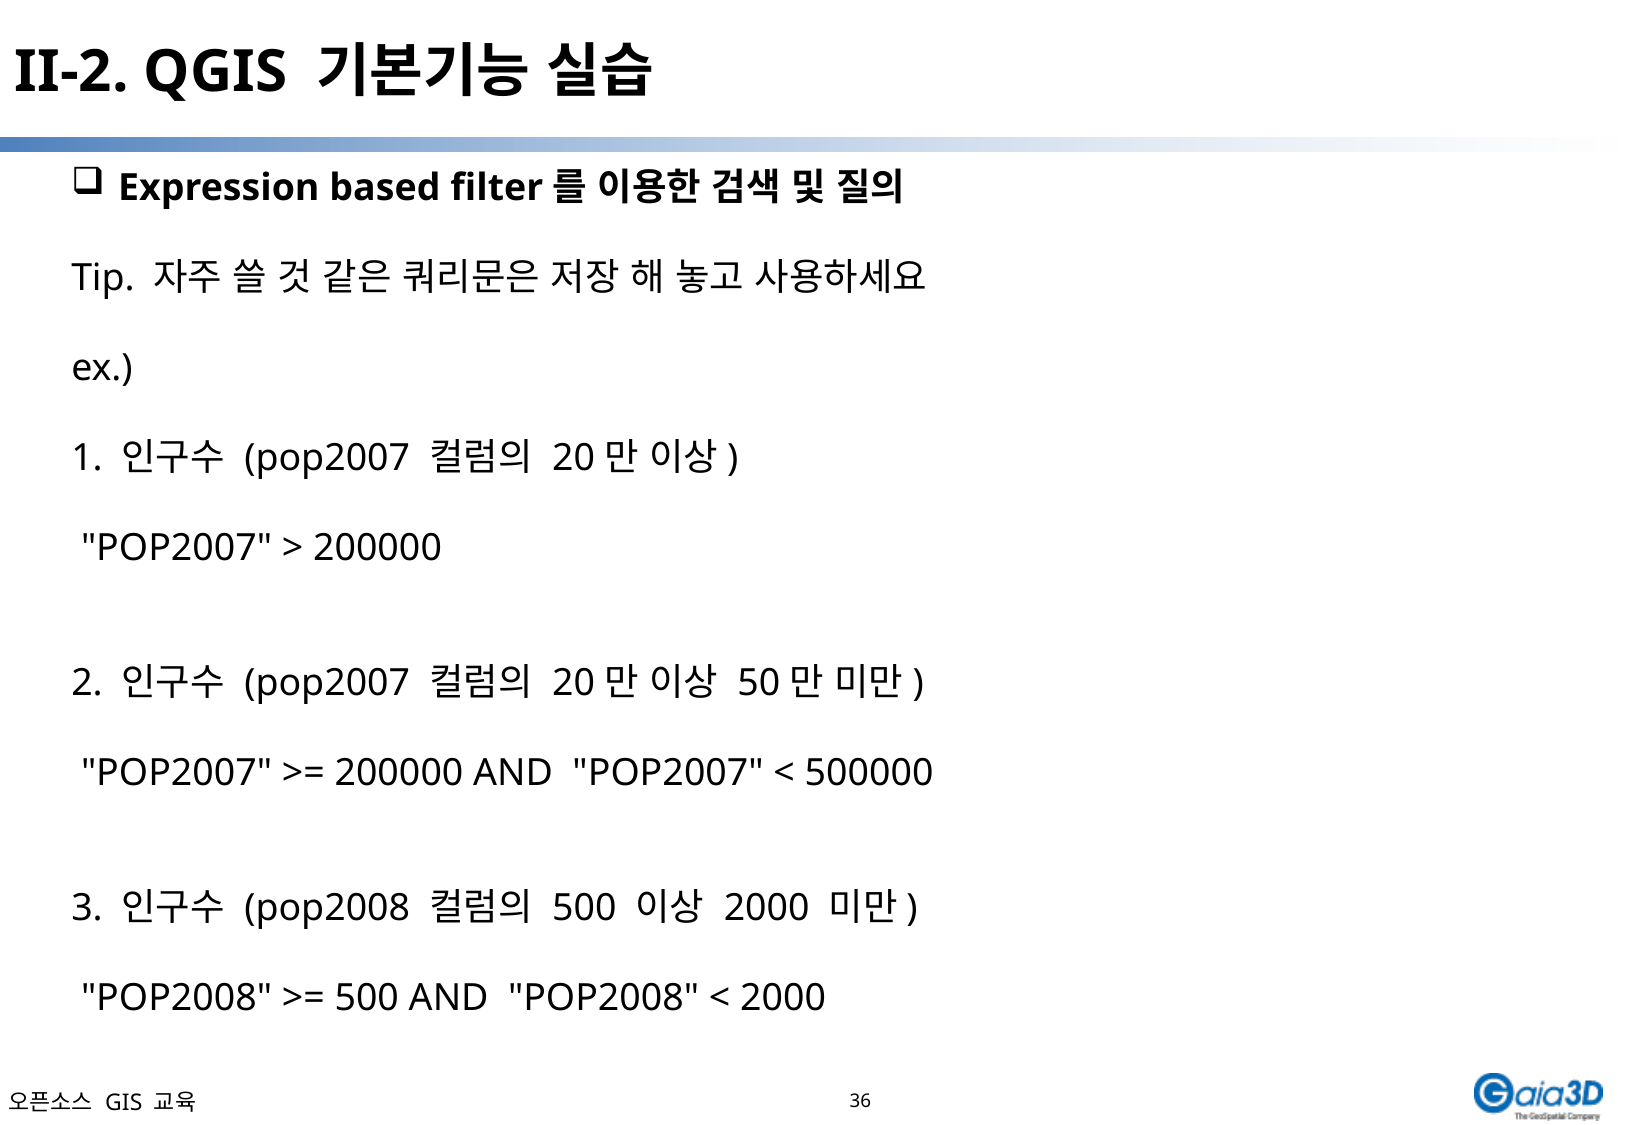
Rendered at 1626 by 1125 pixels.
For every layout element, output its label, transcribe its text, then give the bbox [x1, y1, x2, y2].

picture [1474, 1073, 1603, 1121]
title II-2. QGIS 기본기능 실습 [0, 0, 1581, 138]
text_box Expression based filter를 이용한 검색 및 질의 Tip. 자주 쓸 것 같은 쿼리문은 저장 해 놓고 사용하세요 ex.) 1. 인구수 (pop2007 컬럼의 20만 이상) "POP2007" > 200000 2. 인구수 (pop2007 컬럼의 20만 이상 50만 미만) "POP2007" >= 200000 AND "POP2007" < 500000 3. 인구수 (pop2008 컬럼의 500 이상 2000 미만) "POP2008" >= 500 AND "POP2008" < 2000 [56, 155, 1546, 1026]
slide_number 36 [670, 1086, 1050, 1118]
